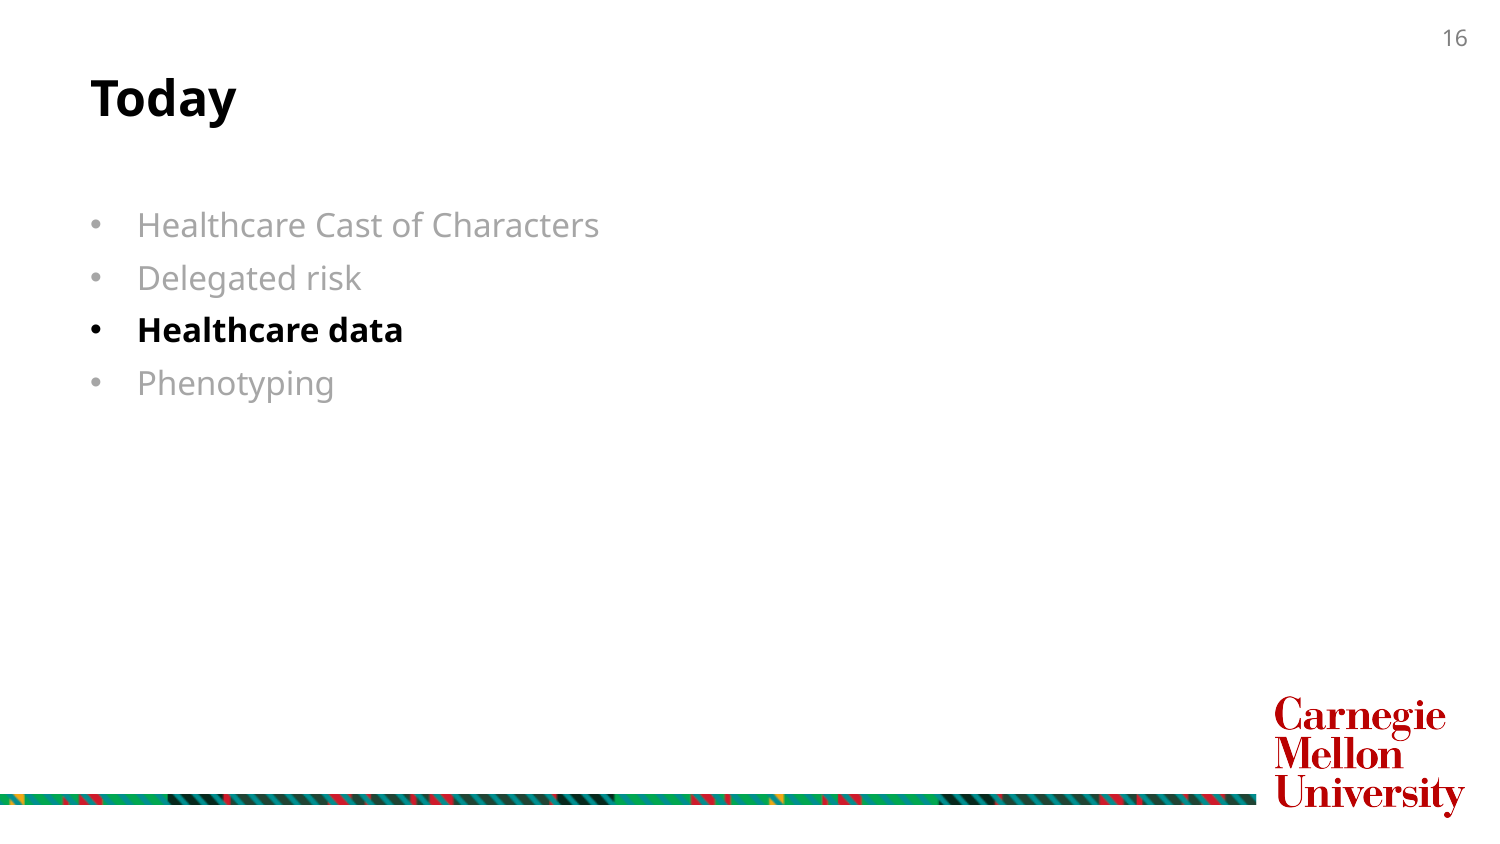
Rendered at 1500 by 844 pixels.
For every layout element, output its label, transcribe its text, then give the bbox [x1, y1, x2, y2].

title Today [75, 59, 1425, 160]
picture [0, 794, 1257, 805]
list Healthcare Cast of Characters Delegated risk Healthcare data Phenotyping [75, 196, 1425, 760]
picture [1275, 696, 1465, 818]
